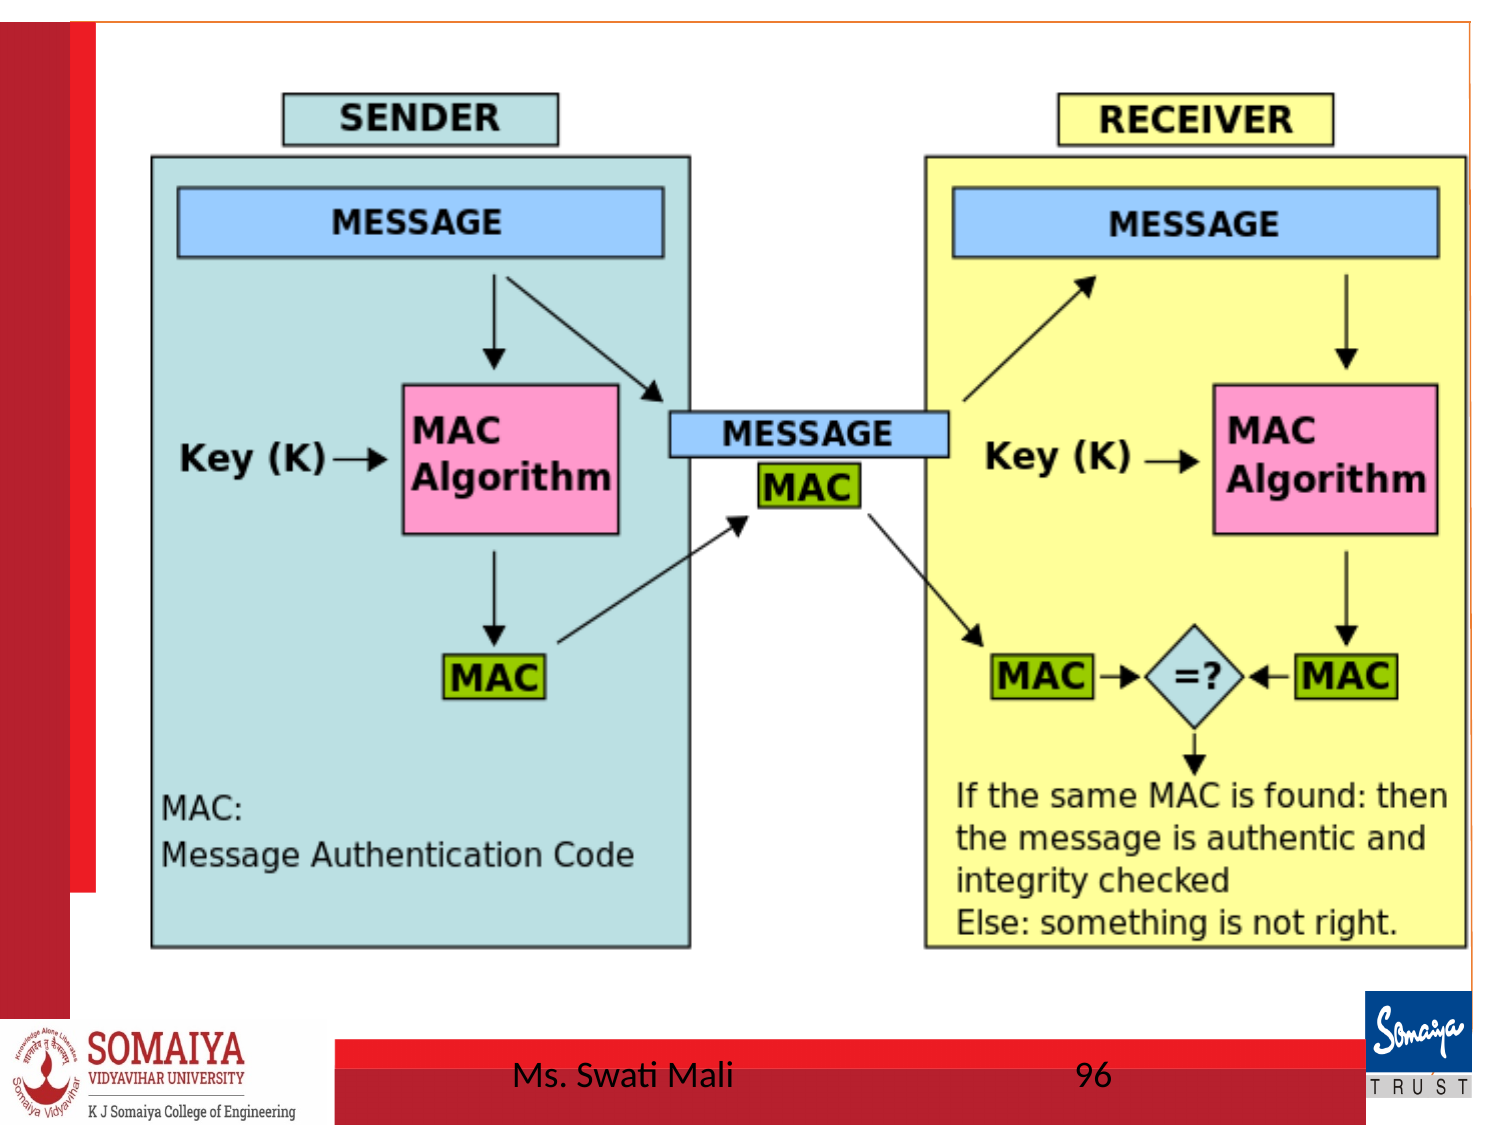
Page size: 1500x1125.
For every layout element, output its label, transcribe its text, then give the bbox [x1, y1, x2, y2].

picture [0, 22, 327, 1125]
slide_number 96 [1059, 1042, 1397, 1103]
picture [147, 89, 1471, 954]
footer Ms. Swati Mali [496, 1042, 1004, 1103]
picture [1365, 991, 1472, 1098]
picture [335, 1040, 1365, 1125]
